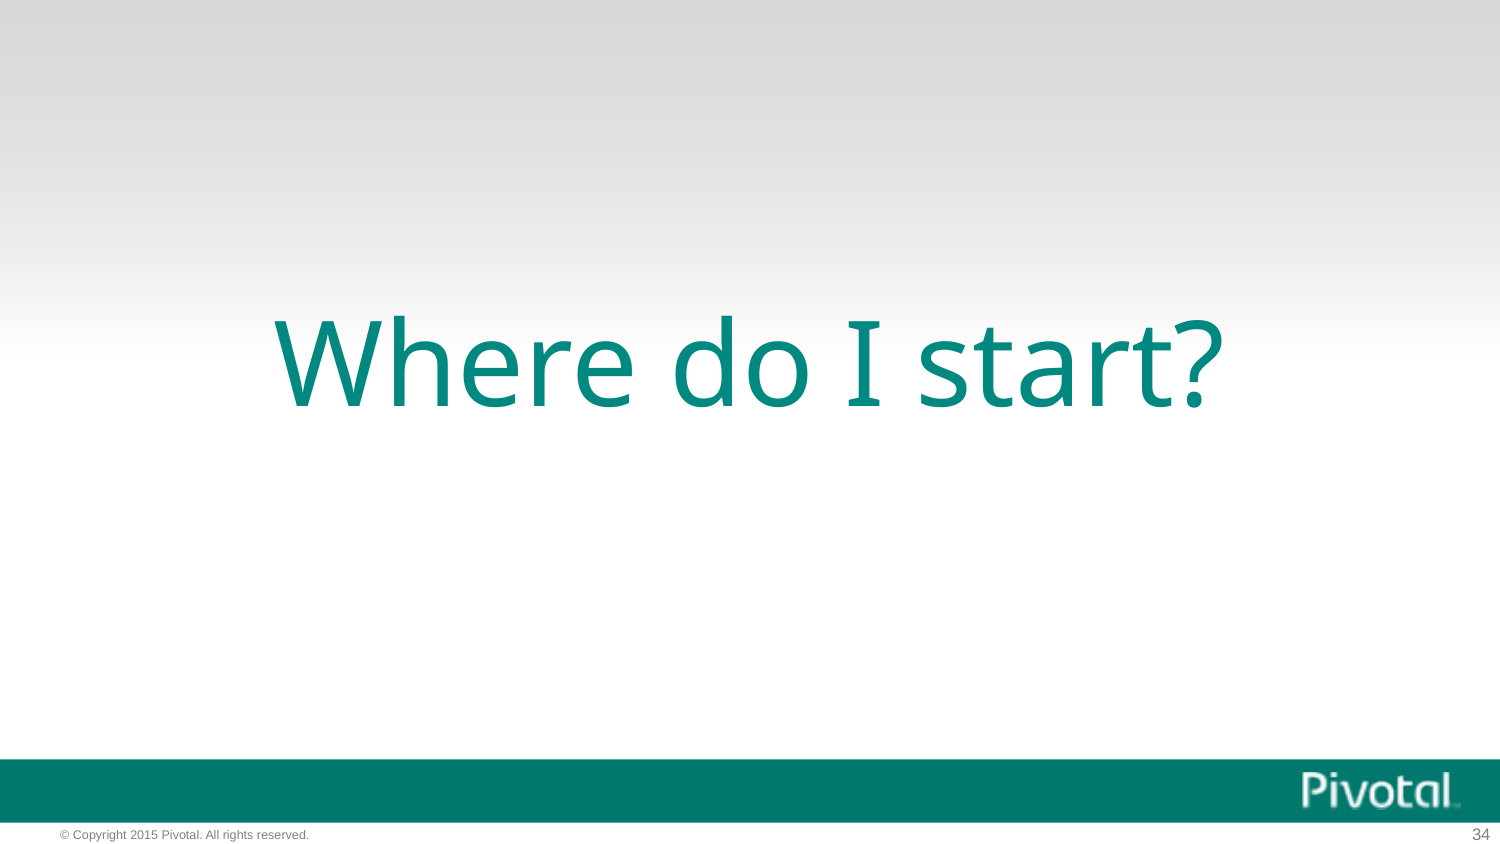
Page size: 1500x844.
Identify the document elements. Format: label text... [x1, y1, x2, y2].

picture [1302, 772, 1461, 810]
slide_number 34 [1402, 823, 1492, 844]
title Where do I start? [24, 278, 1476, 433]
